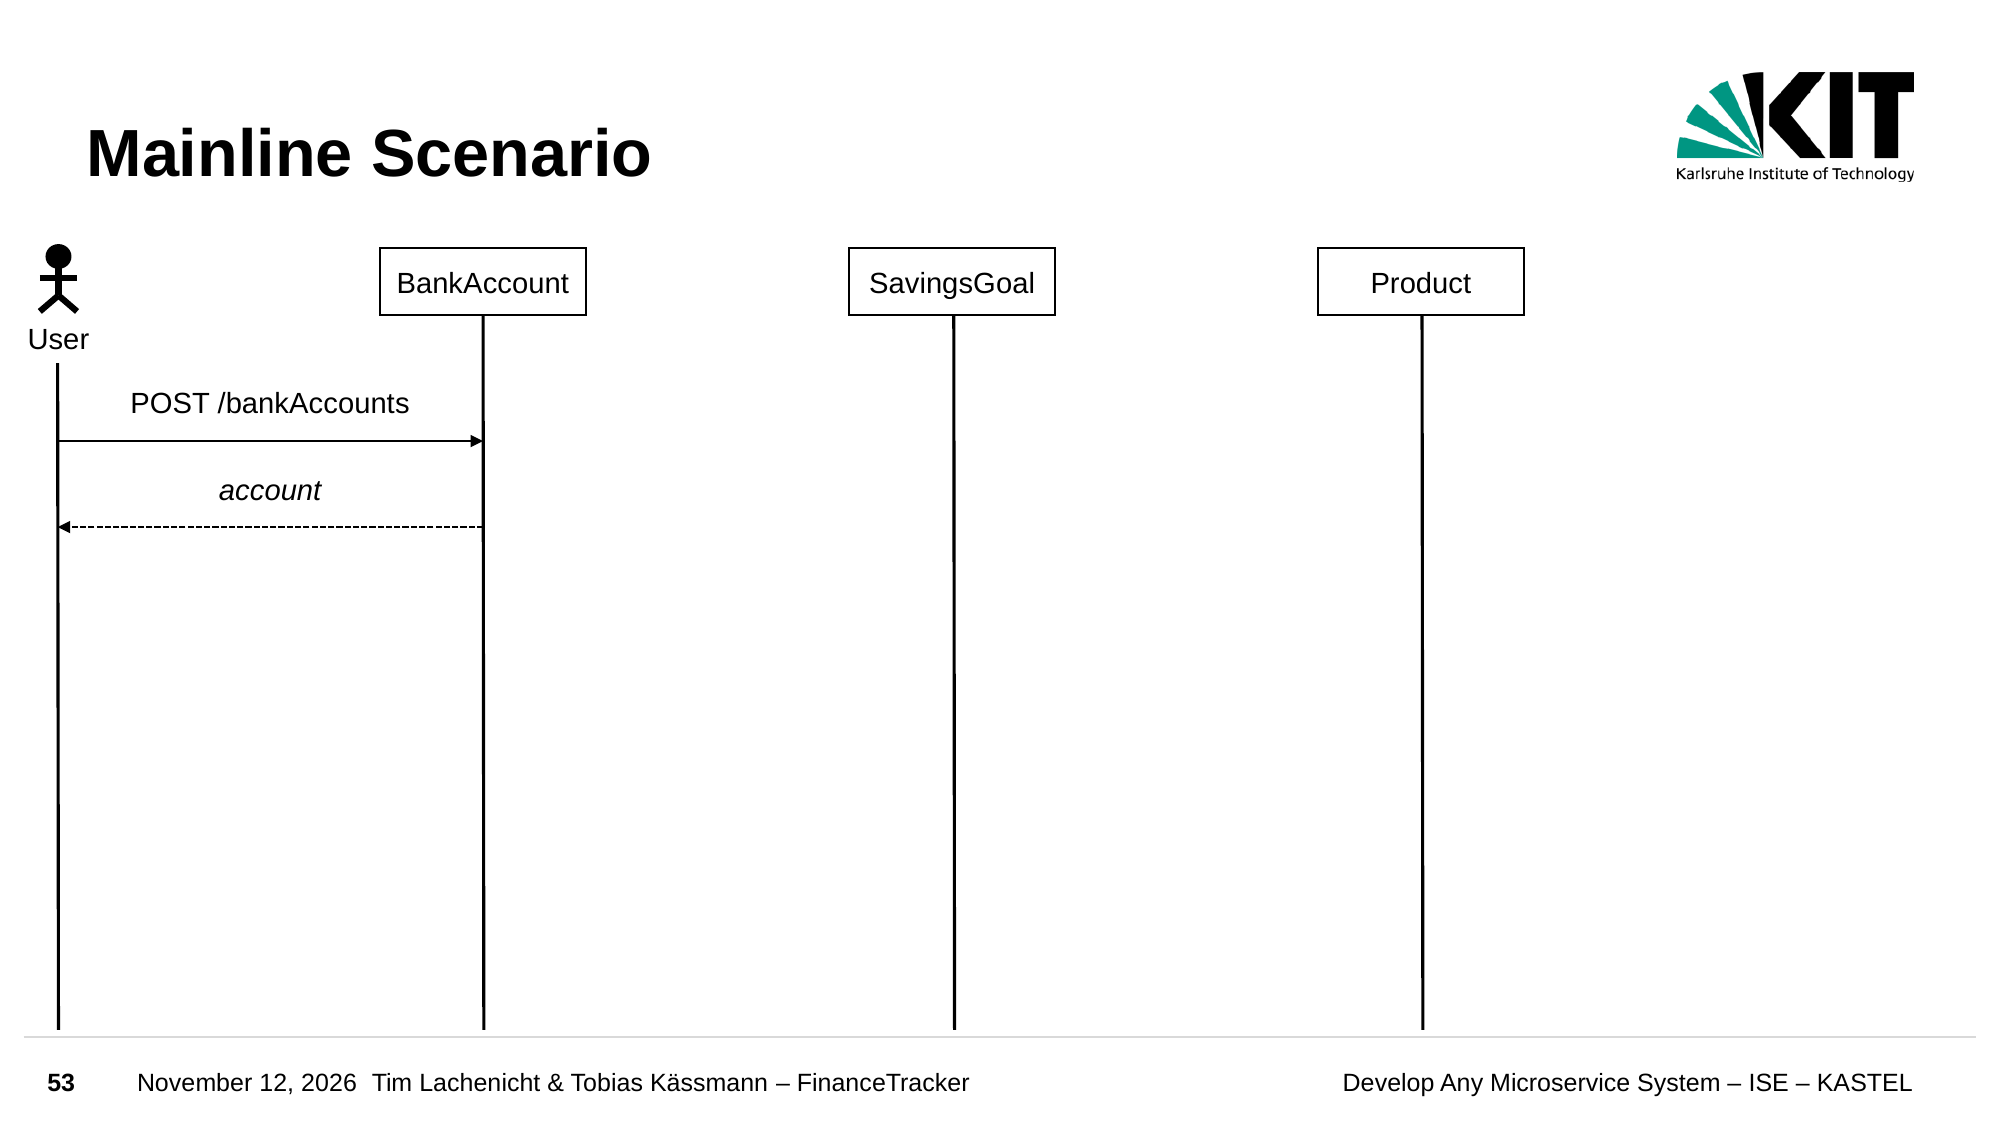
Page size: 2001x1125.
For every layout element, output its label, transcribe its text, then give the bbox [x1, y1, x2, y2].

title Mainline Scenario [86, 64, 1589, 191]
slide_number 53 [47, 1038, 119, 1125]
text_box Product [1317, 247, 1525, 316]
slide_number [137, 1038, 362, 1125]
text_box POST /bankAccounts [113, 376, 427, 427]
text_box account [145, 463, 396, 514]
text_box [0, 245, 117, 364]
picture [1677, 72, 1914, 182]
text_box BankAccount [379, 247, 587, 316]
text_box SavingsGoal [848, 247, 1056, 316]
